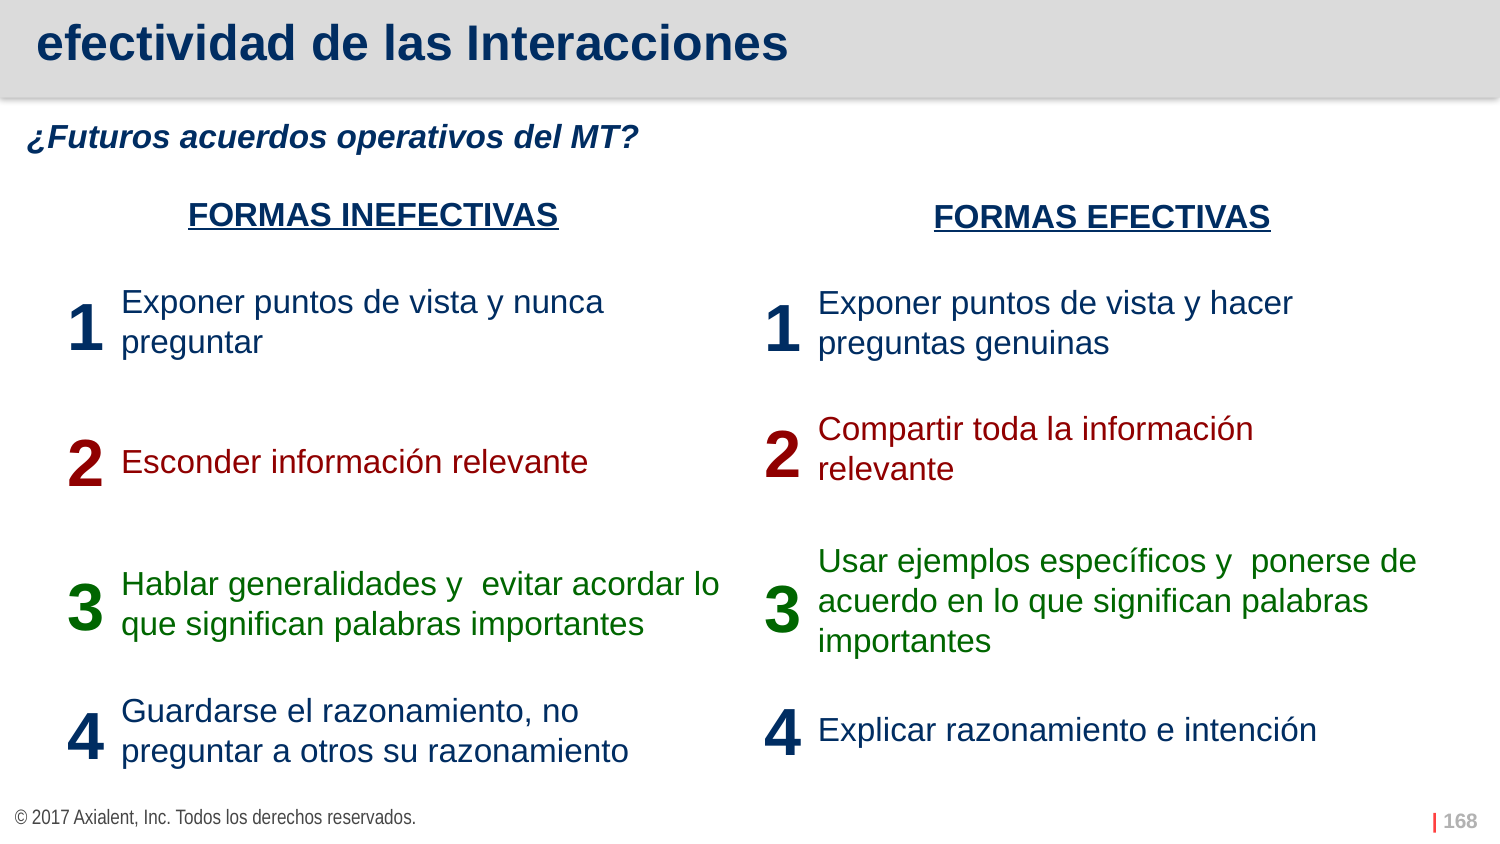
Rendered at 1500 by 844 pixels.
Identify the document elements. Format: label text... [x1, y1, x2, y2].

footer © 2017 Axialent, Inc. Todos los derechos reservados. [0, 796, 544, 844]
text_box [52, 531, 1450, 669]
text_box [52, 681, 1394, 782]
text_box [0, 0, 1500, 98]
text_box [52, 272, 1429, 377]
text_box efectividad de las Interacciones [36, 10, 1407, 82]
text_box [52, 399, 1394, 509]
text_box FORMAS EFECTIVAS [918, 187, 1286, 243]
text_box ¿Futuros acuerdos operativos del MT? [12, 107, 655, 163]
text_box FORMAS INEFECTIVAS [173, 185, 574, 241]
slide_number PSA Corporate University | 168 [1142, 799, 1494, 833]
